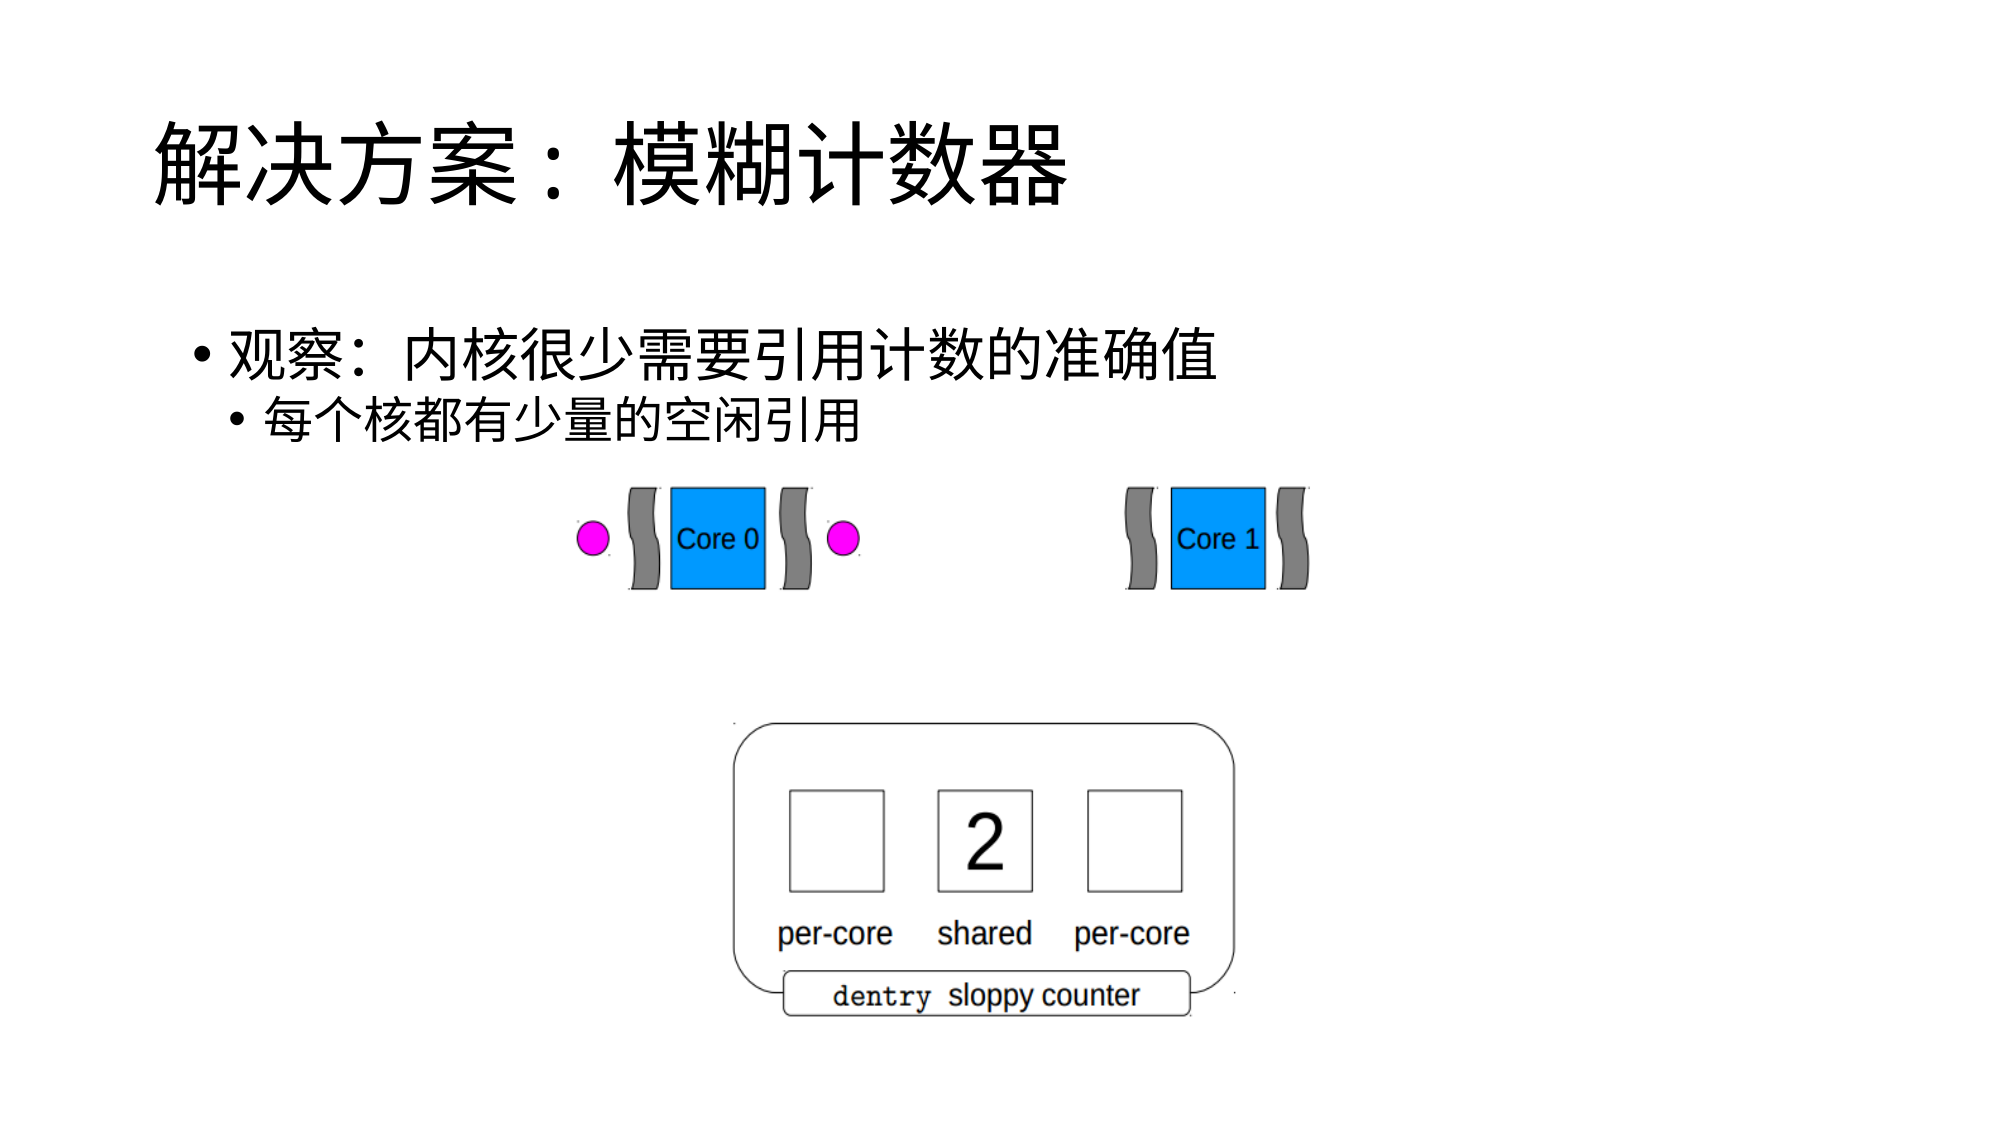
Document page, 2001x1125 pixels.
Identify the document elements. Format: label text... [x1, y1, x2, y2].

text_box 解决方案: 模糊计数器 [137, 59, 1863, 278]
picture [568, 481, 1377, 1056]
text_box 观察：内核很少需要引用计数的准确值 每个核都有少量的空闲引用 [178, 318, 1588, 919]
